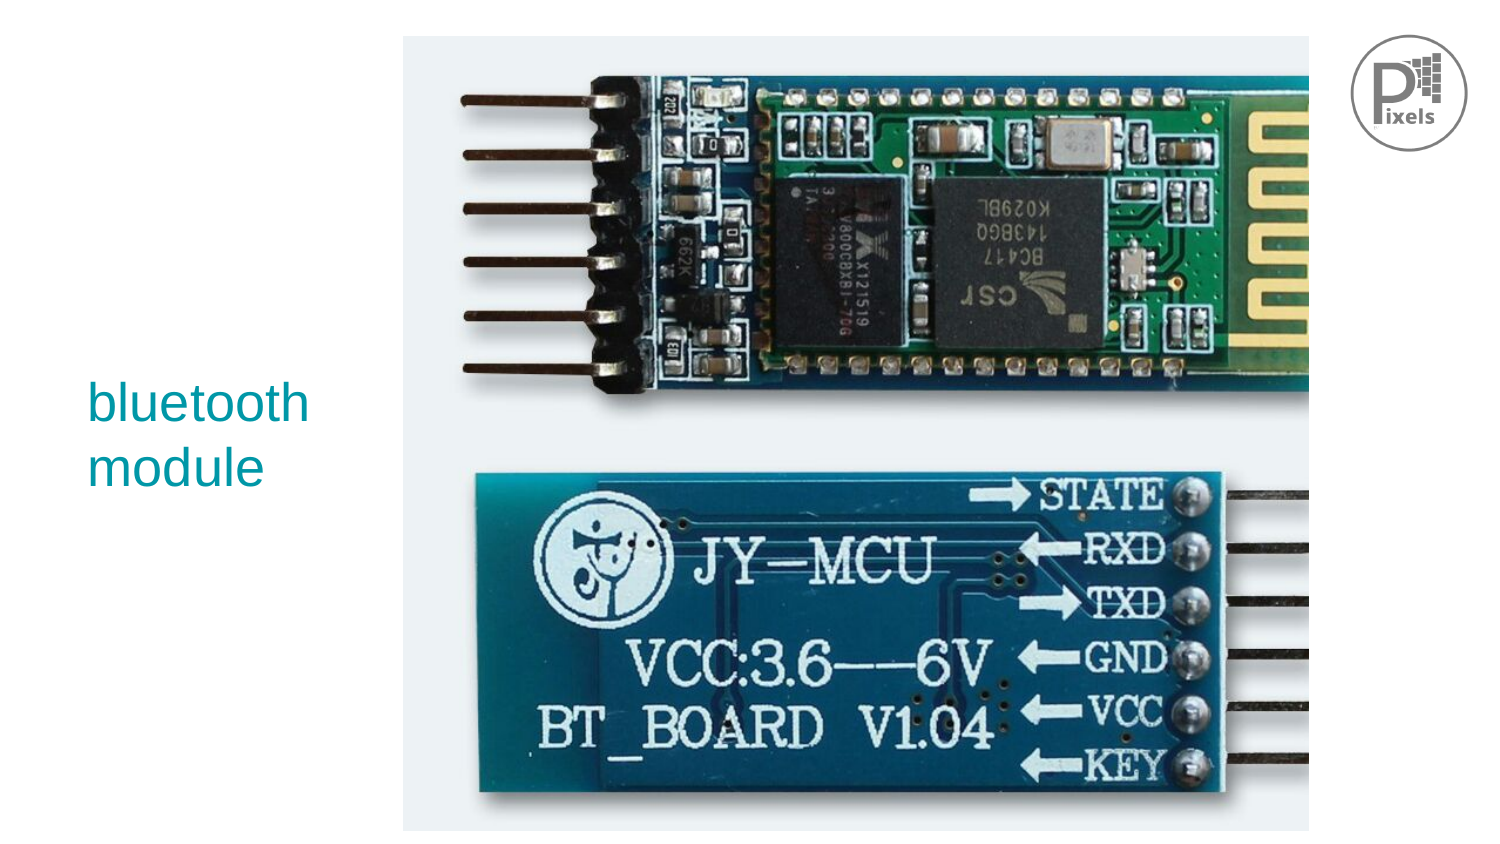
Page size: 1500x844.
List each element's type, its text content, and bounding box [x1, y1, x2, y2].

picture [403, 0, 1500, 831]
text_box bluetooth module [72, 352, 398, 515]
